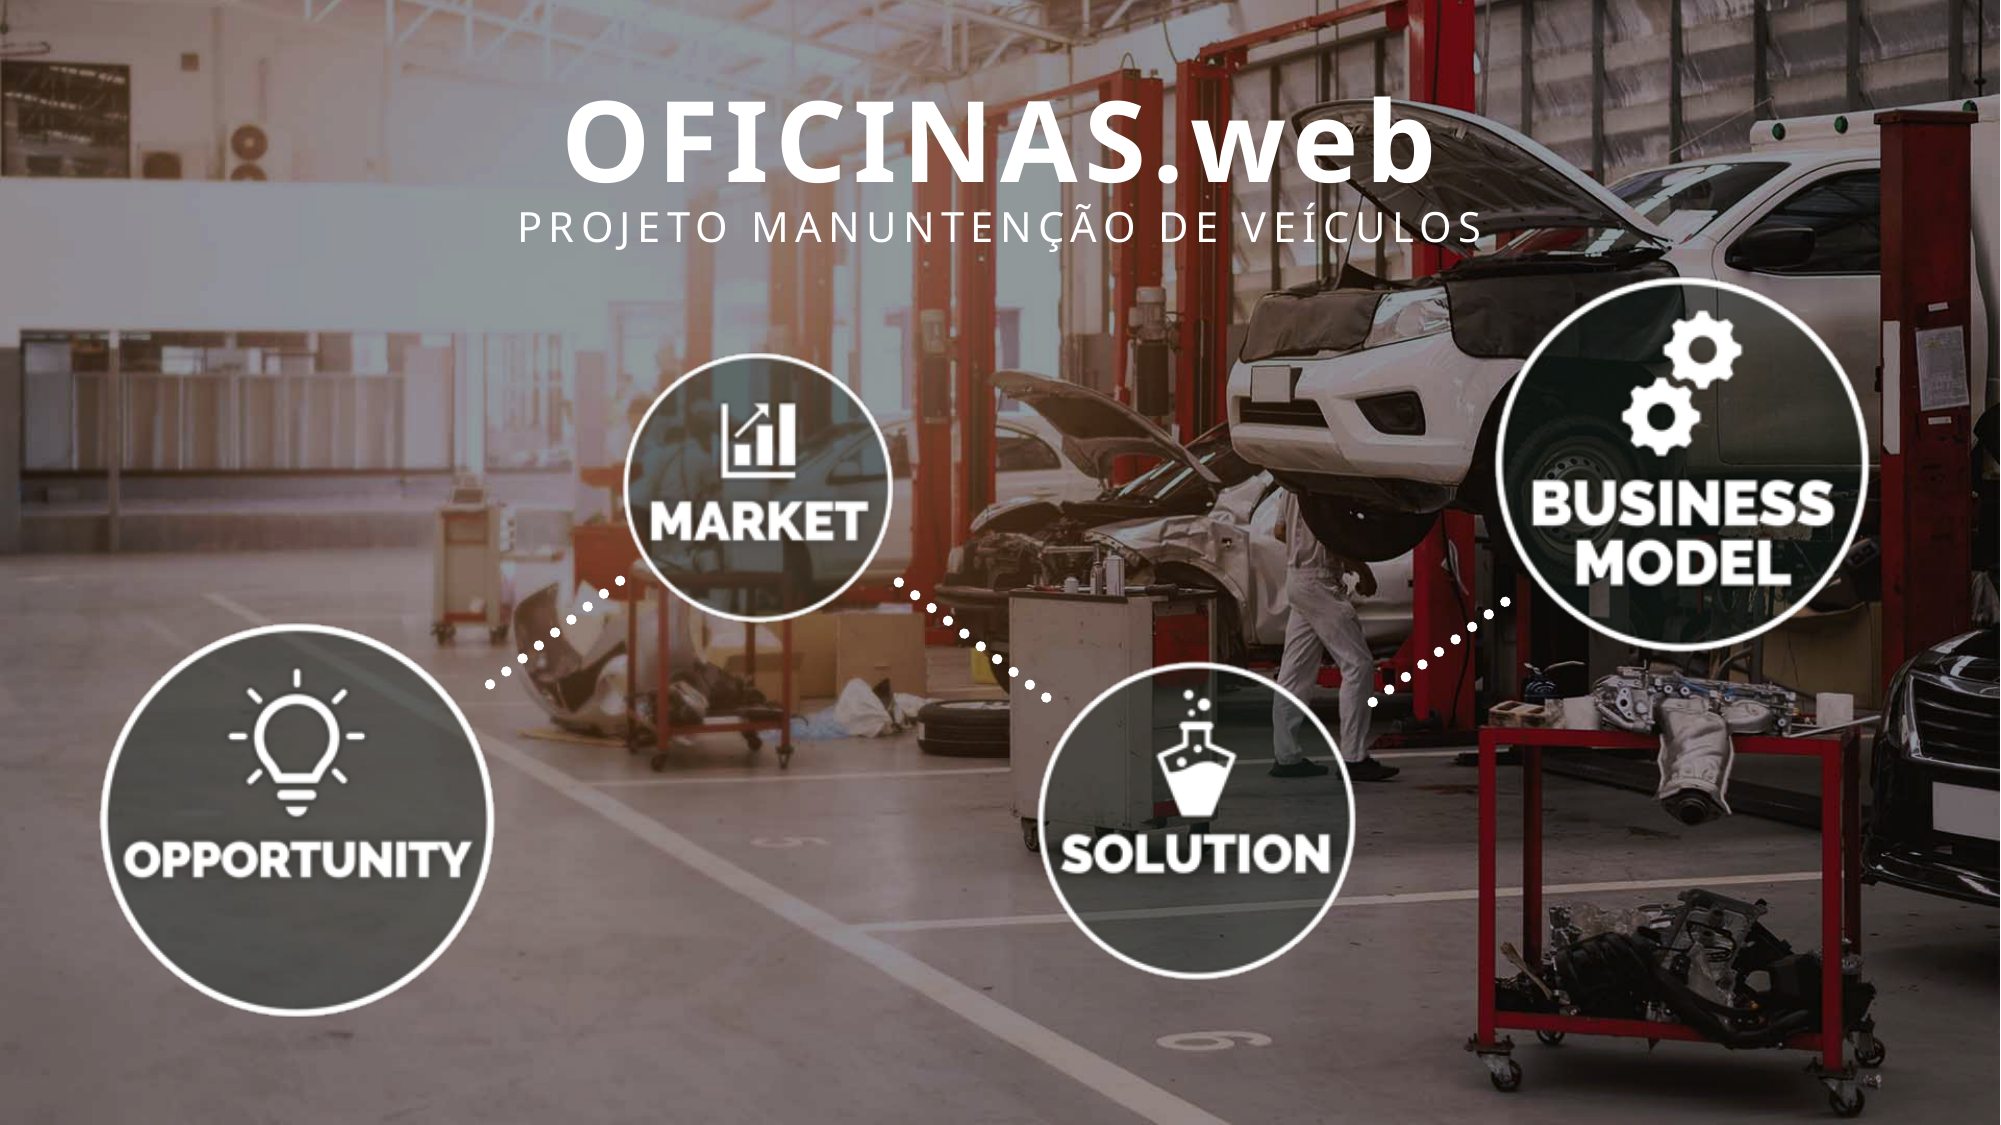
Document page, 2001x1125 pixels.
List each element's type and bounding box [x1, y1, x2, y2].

text_box [490, 576, 626, 685]
text_box [888, 574, 1047, 698]
picture [0, 0, 2000, 1125]
text_box [1357, 601, 1506, 714]
